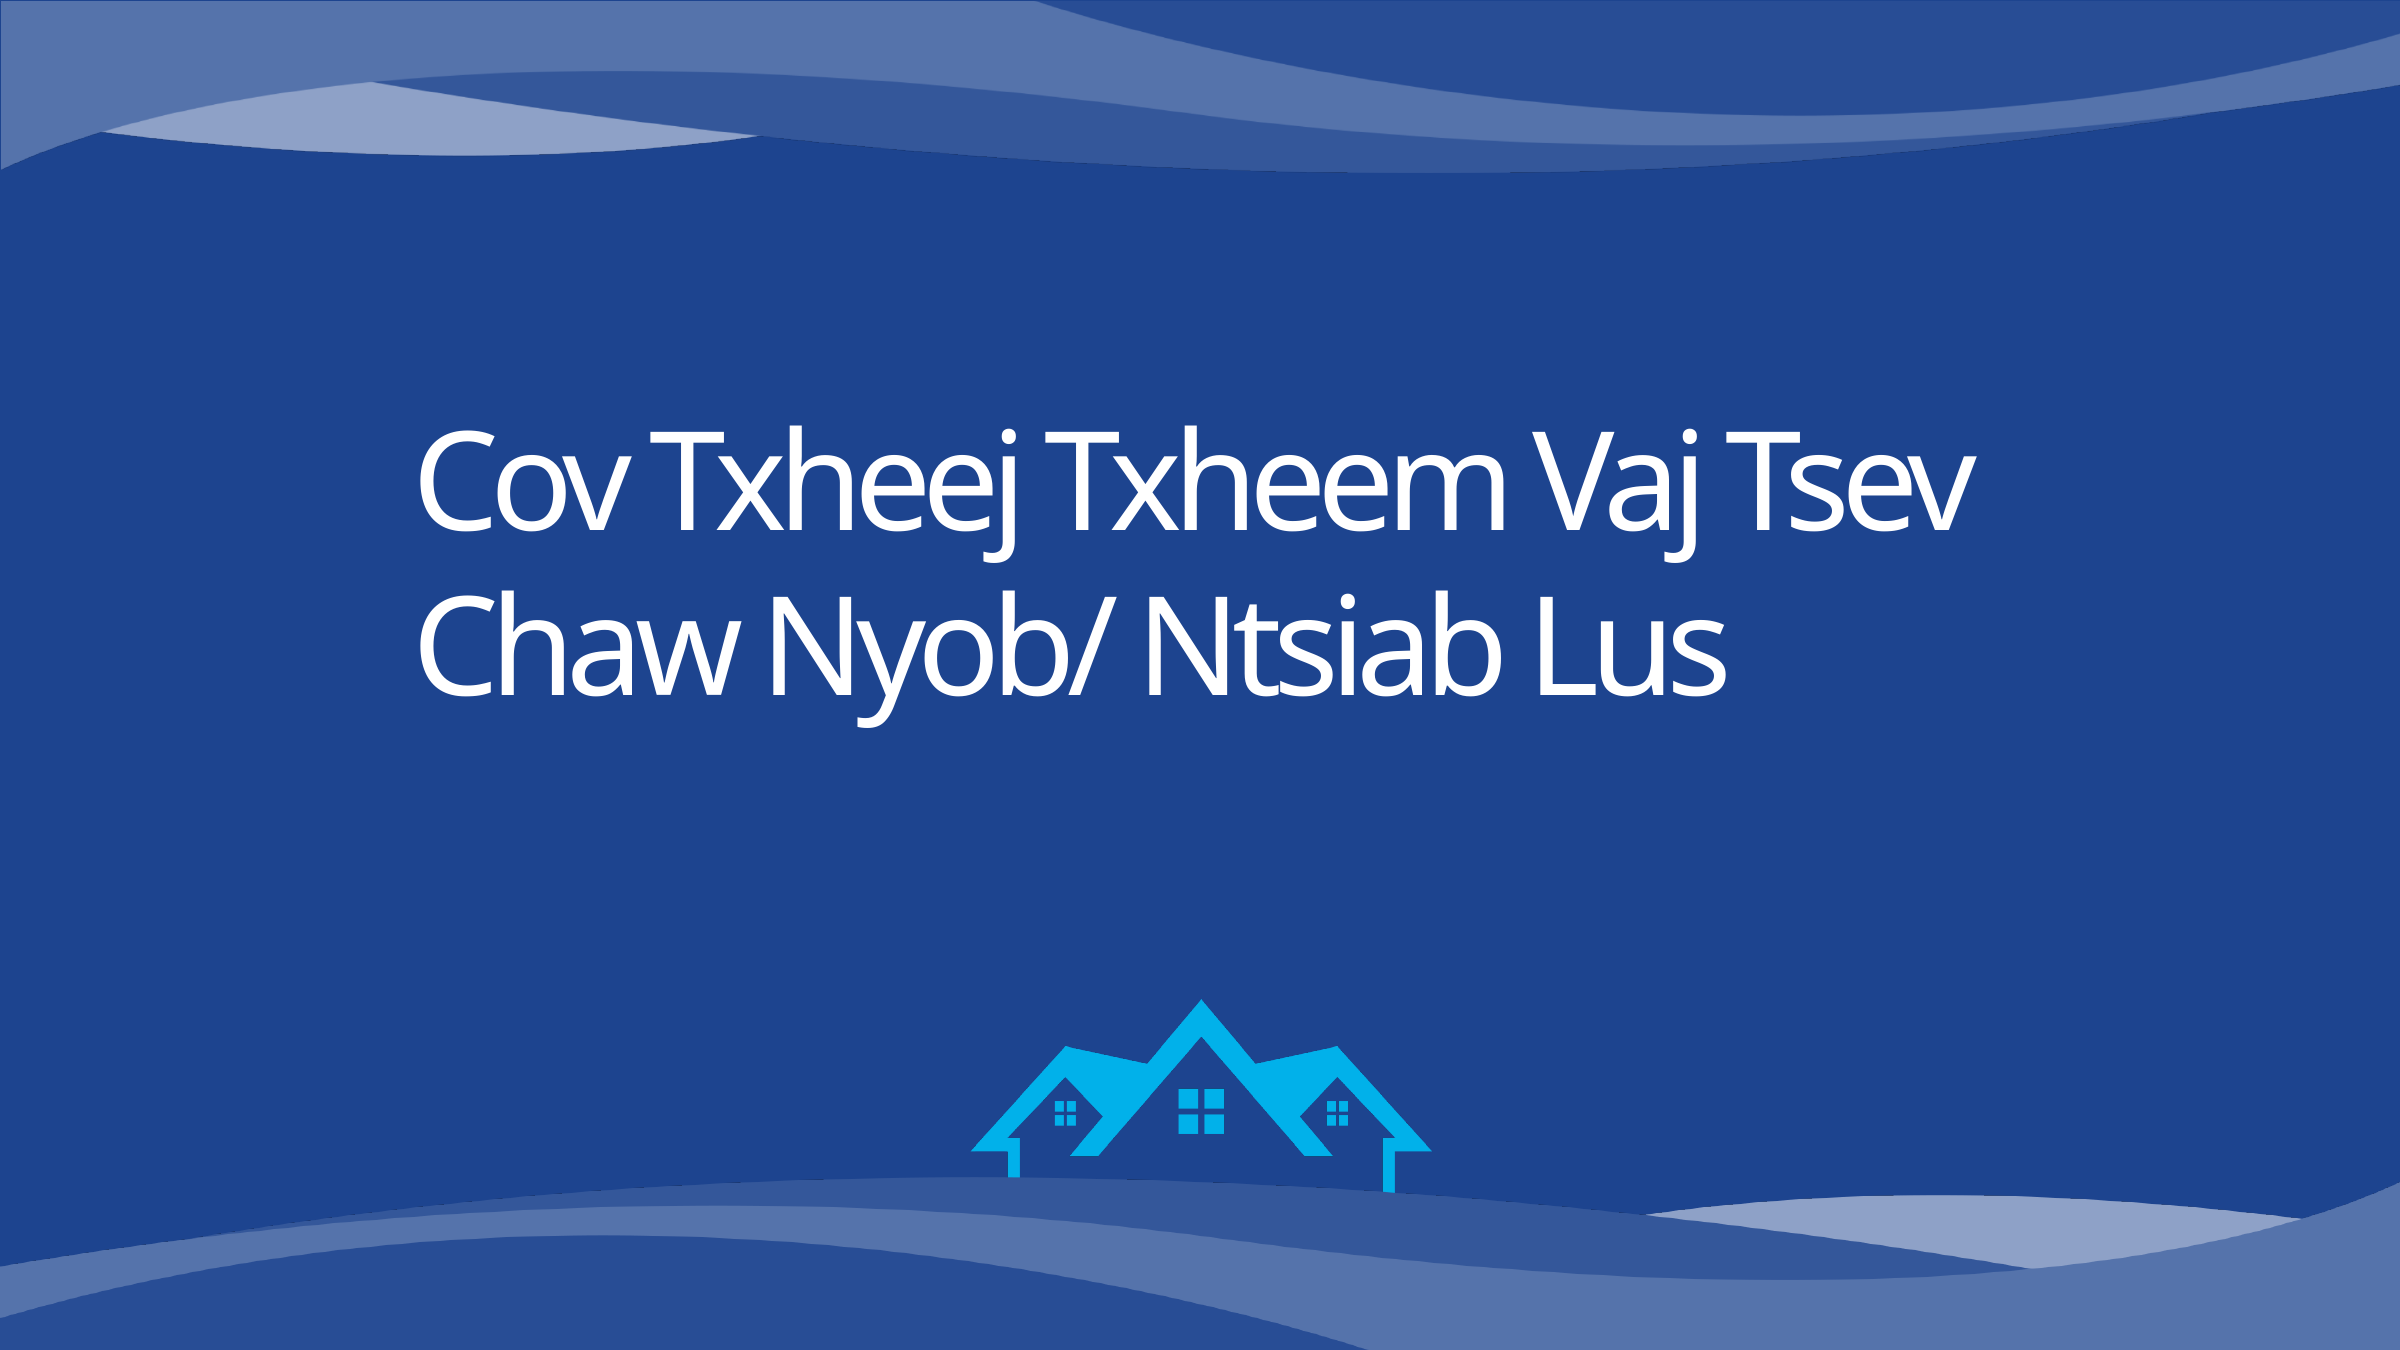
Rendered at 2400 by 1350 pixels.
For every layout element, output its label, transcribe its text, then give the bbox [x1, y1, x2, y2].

picture [3, 1, 2400, 173]
title Cov Txheej Txheem Vaj Tsev Chaw Nyob/ Ntsiab Lus [412, 391, 2125, 725]
picture [0, 999, 2400, 1350]
